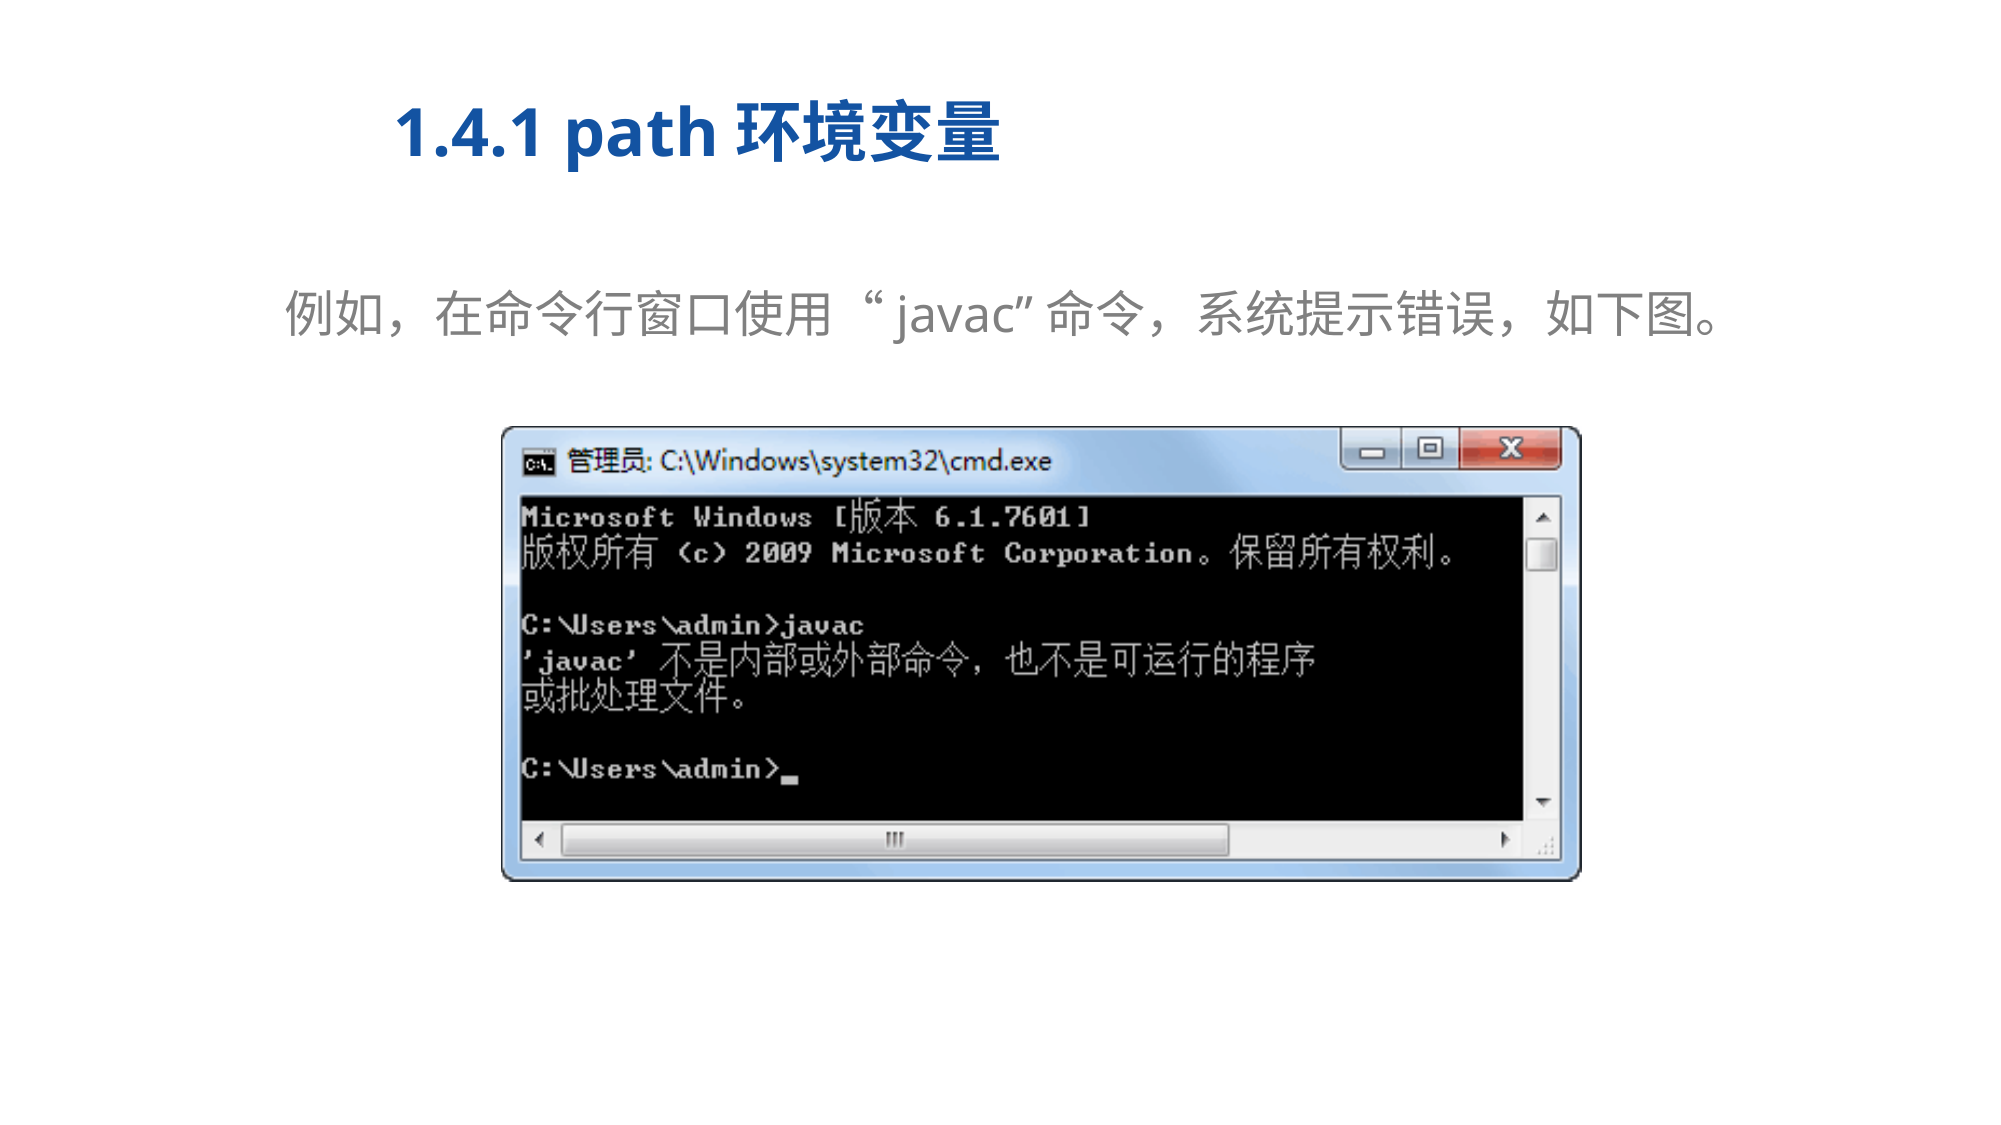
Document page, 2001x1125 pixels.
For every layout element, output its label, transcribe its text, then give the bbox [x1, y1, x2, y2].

picture [501, 426, 1582, 882]
text_box 1.4.1 path环境变量 [379, 82, 1139, 177]
text_box 例如，在命令行窗口使用“javac”命令，系统提示错误，如下图。 [270, 245, 1825, 390]
